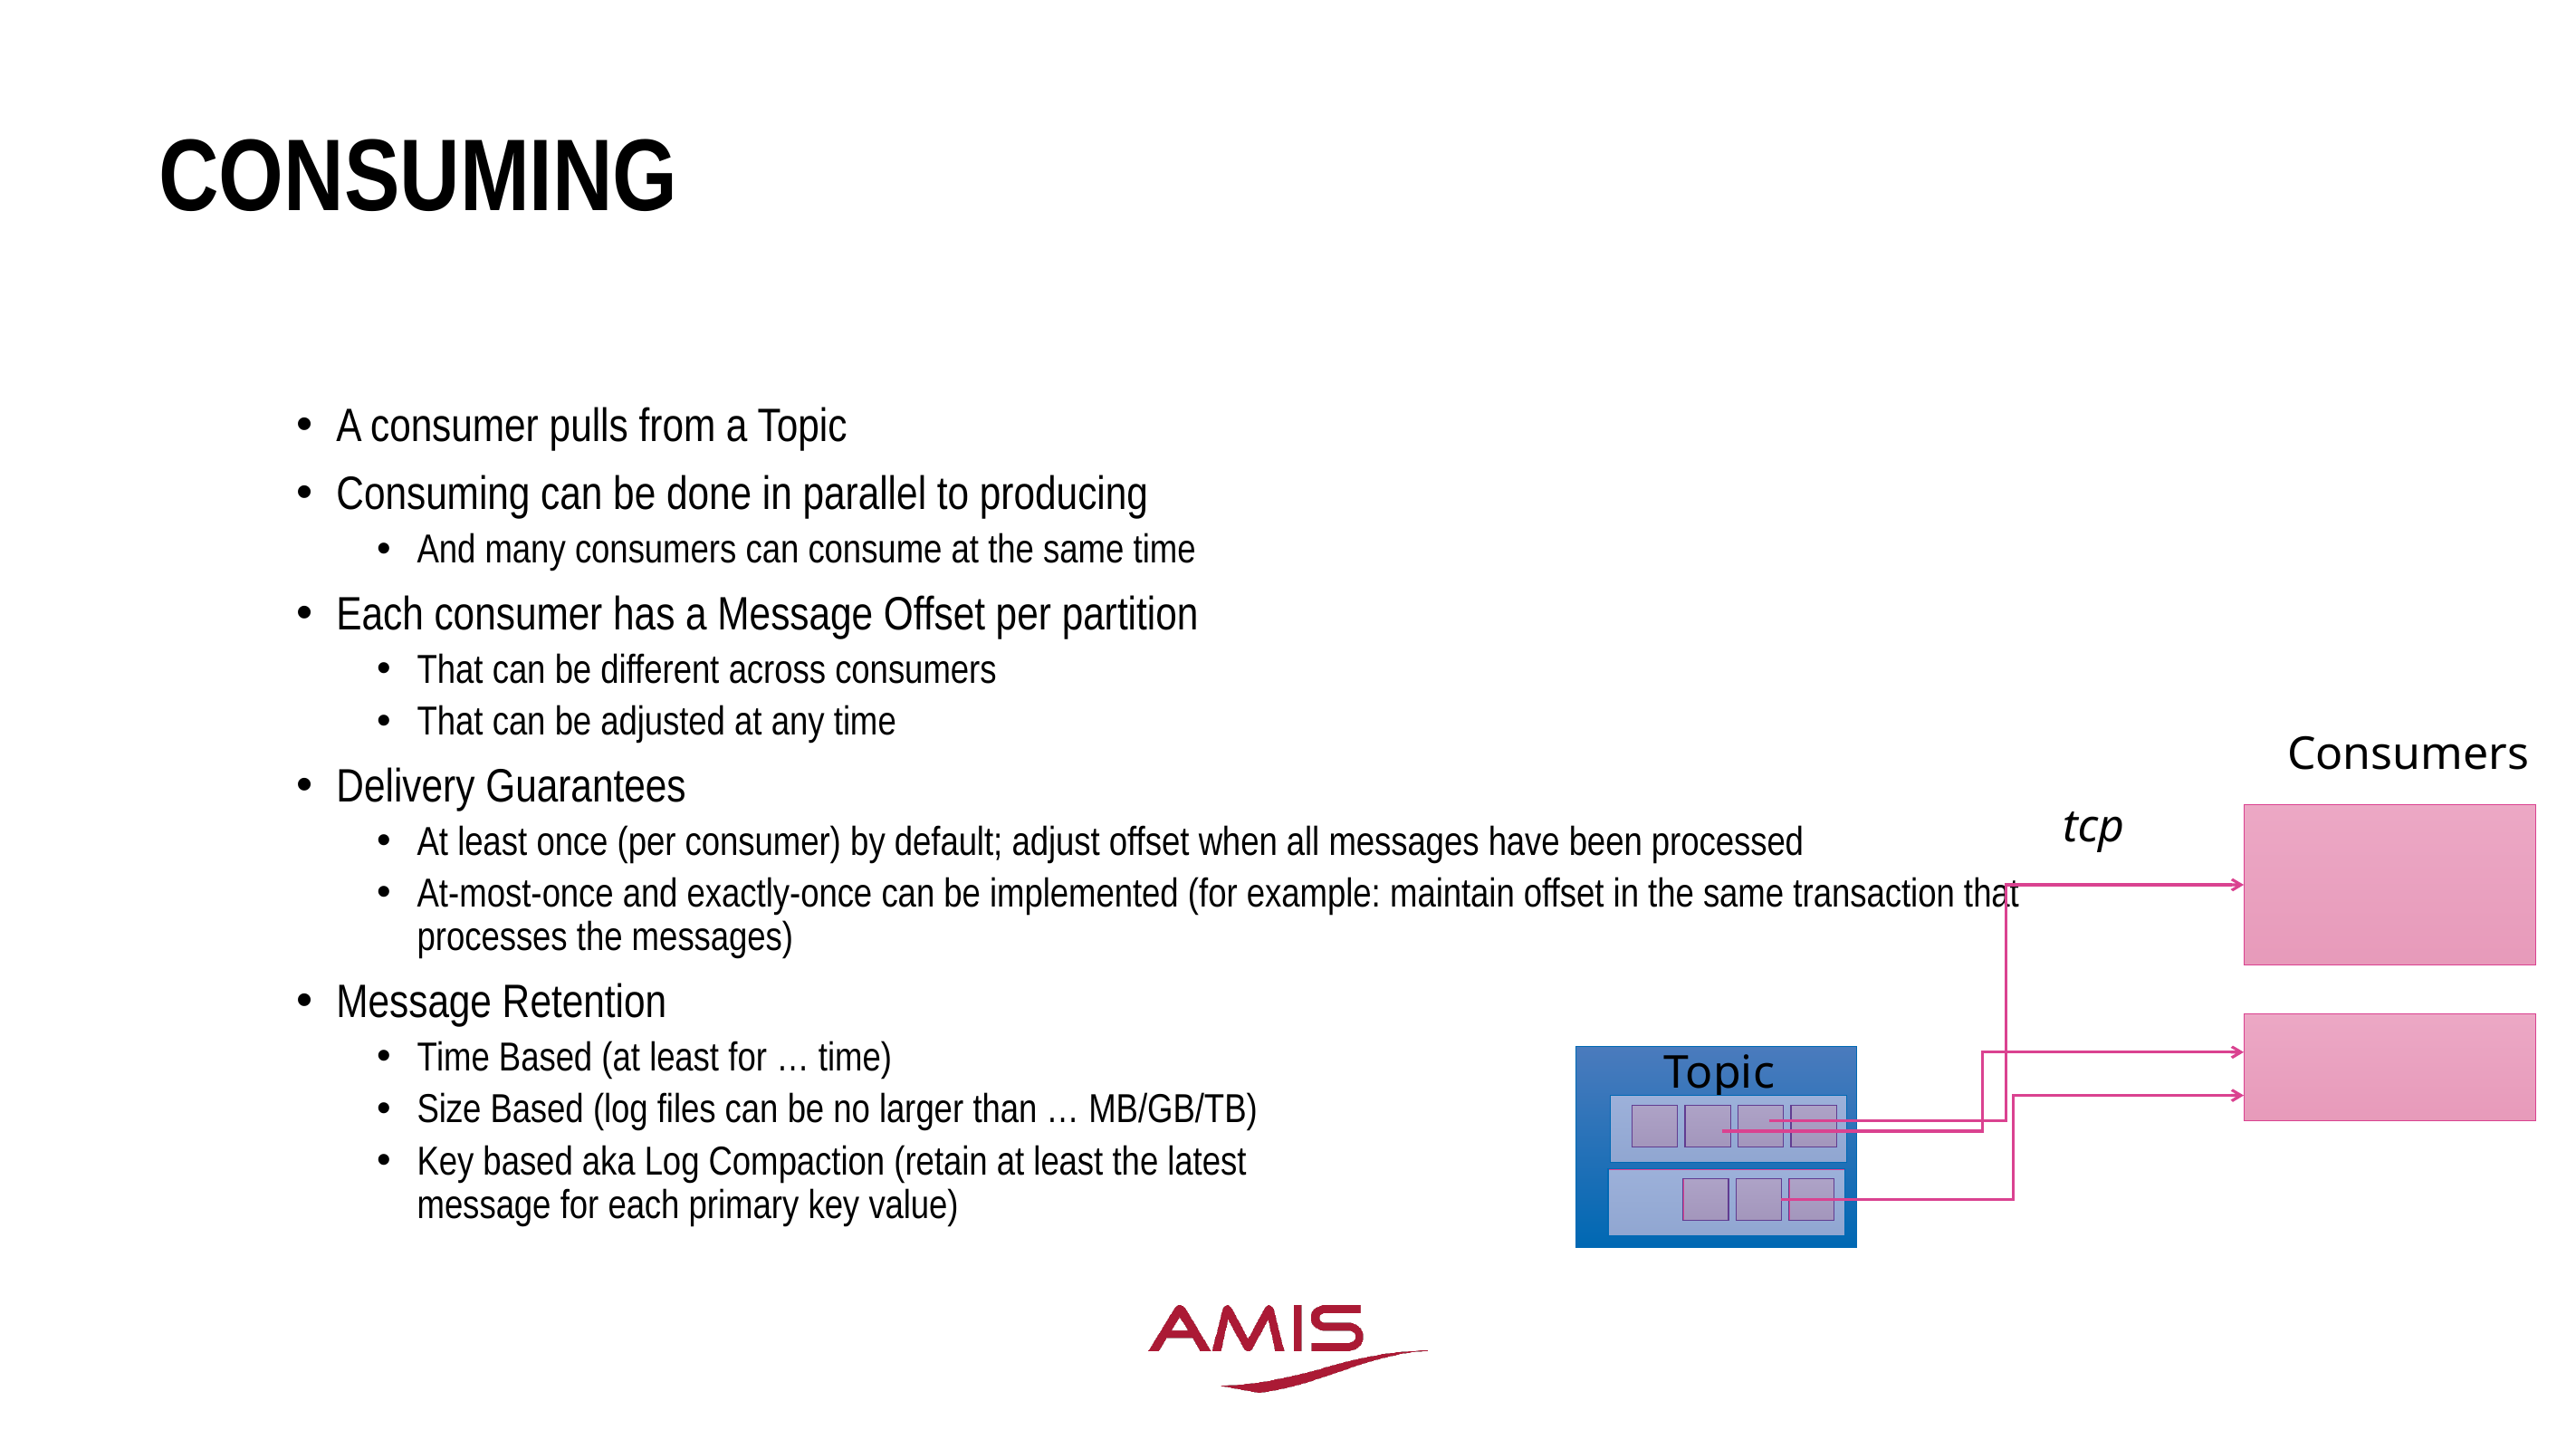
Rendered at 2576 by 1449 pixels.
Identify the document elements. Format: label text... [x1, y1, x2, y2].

text_box [1632, 1105, 1678, 1147]
text_box [2245, 1013, 2536, 1121]
list A consumer pulls from a Topic Consuming can be done in parallel to producing And many consumers can consume at the same time Each consumer has a Message Offset per partition That can be different across consumers That can be adjusted at any time Delivery Guarantees At least once (per consumer) by default; adjust offset when all messages have been processed At-most-once and exactly-once can be implemented (for example: maintain offset in the same transaction that processes the messages) Message Retention Time Based (at least for … time) Size Based (log files can be no larger than … MB/GB/TB) Key based aka Log Compaction (retain at least the latest message for each primary key value) [282, 394, 2059, 1237]
text_box [1788, 1201, 1834, 1221]
title Consuming [145, 125, 2059, 326]
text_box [1781, 1095, 2245, 1200]
text_box [1575, 1046, 1857, 1248]
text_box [1721, 1051, 1781, 1131]
text_box [2244, 804, 2536, 965]
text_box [1768, 884, 2245, 1121]
picture [1148, 1305, 1428, 1393]
text_box [1684, 1105, 1731, 1147]
text_box Consumers [2274, 717, 2543, 785]
text_box [1682, 1178, 1729, 1221]
text_box [1736, 1178, 1782, 1221]
text_box Topic [1650, 1036, 1768, 1095]
text_box tcp [2049, 790, 2139, 858]
text_box [1607, 1168, 1845, 1237]
text_box [1610, 1095, 1781, 1163]
text_box [1738, 1133, 1781, 1147]
